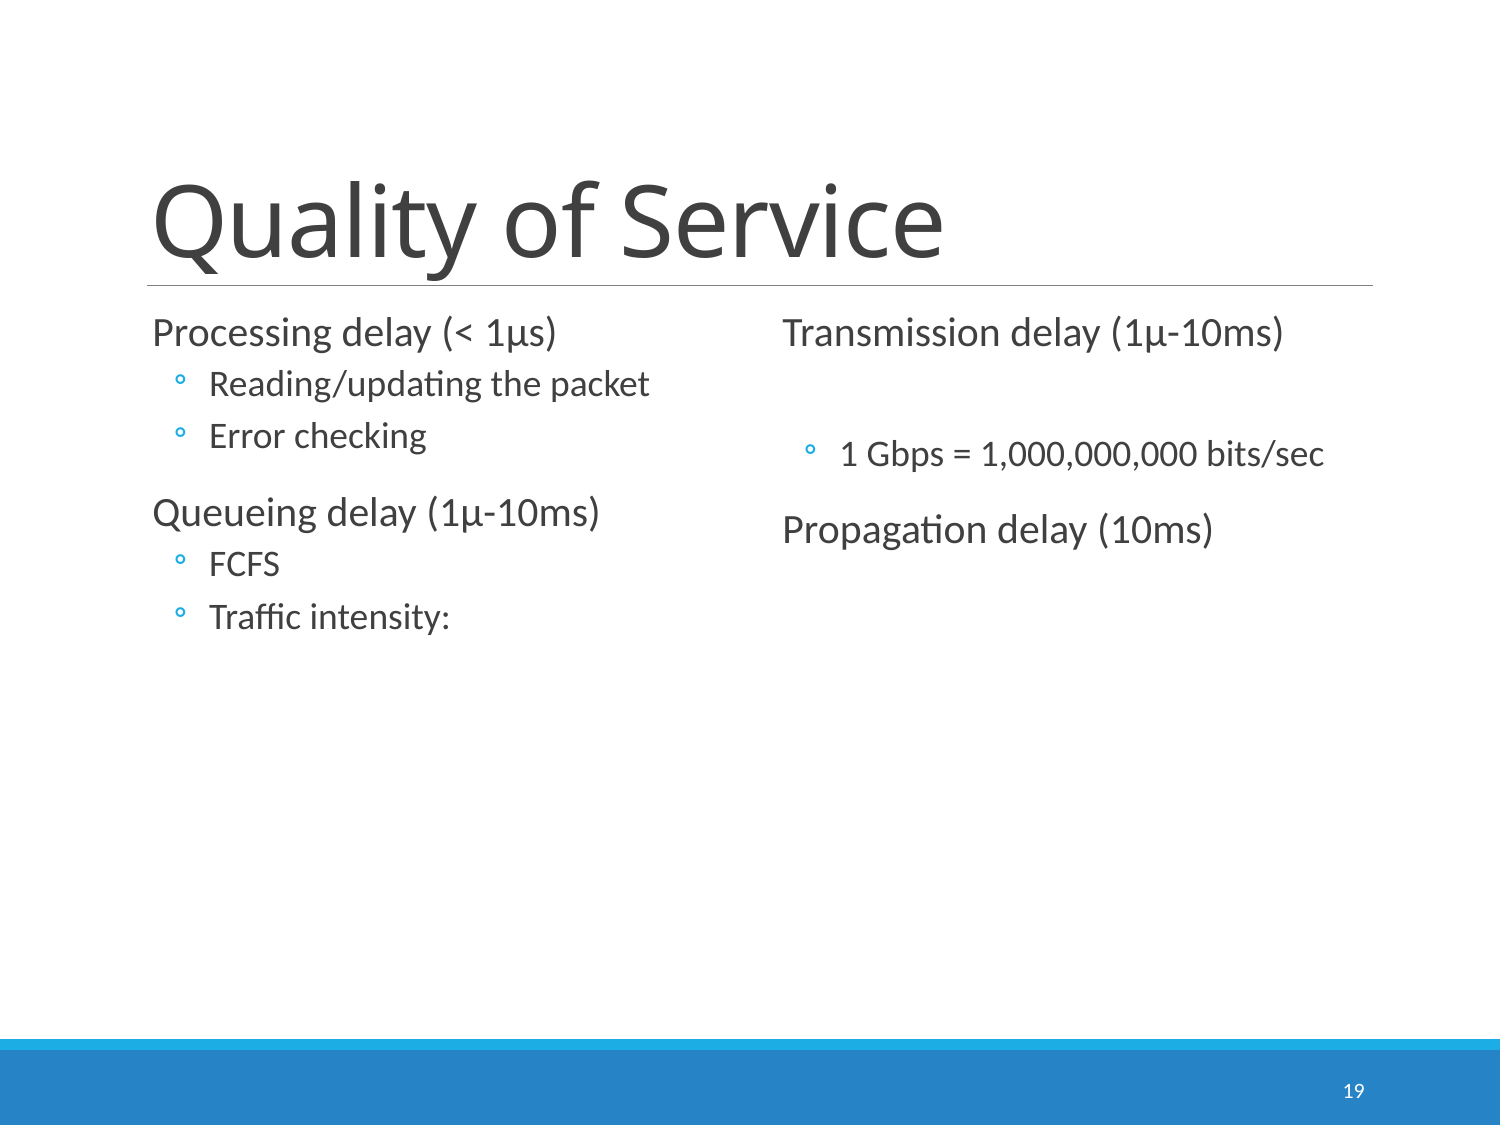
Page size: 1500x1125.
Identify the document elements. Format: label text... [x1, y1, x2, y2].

slide_number 19 [1218, 1059, 1380, 1120]
title Quality of Service [135, 47, 1373, 285]
